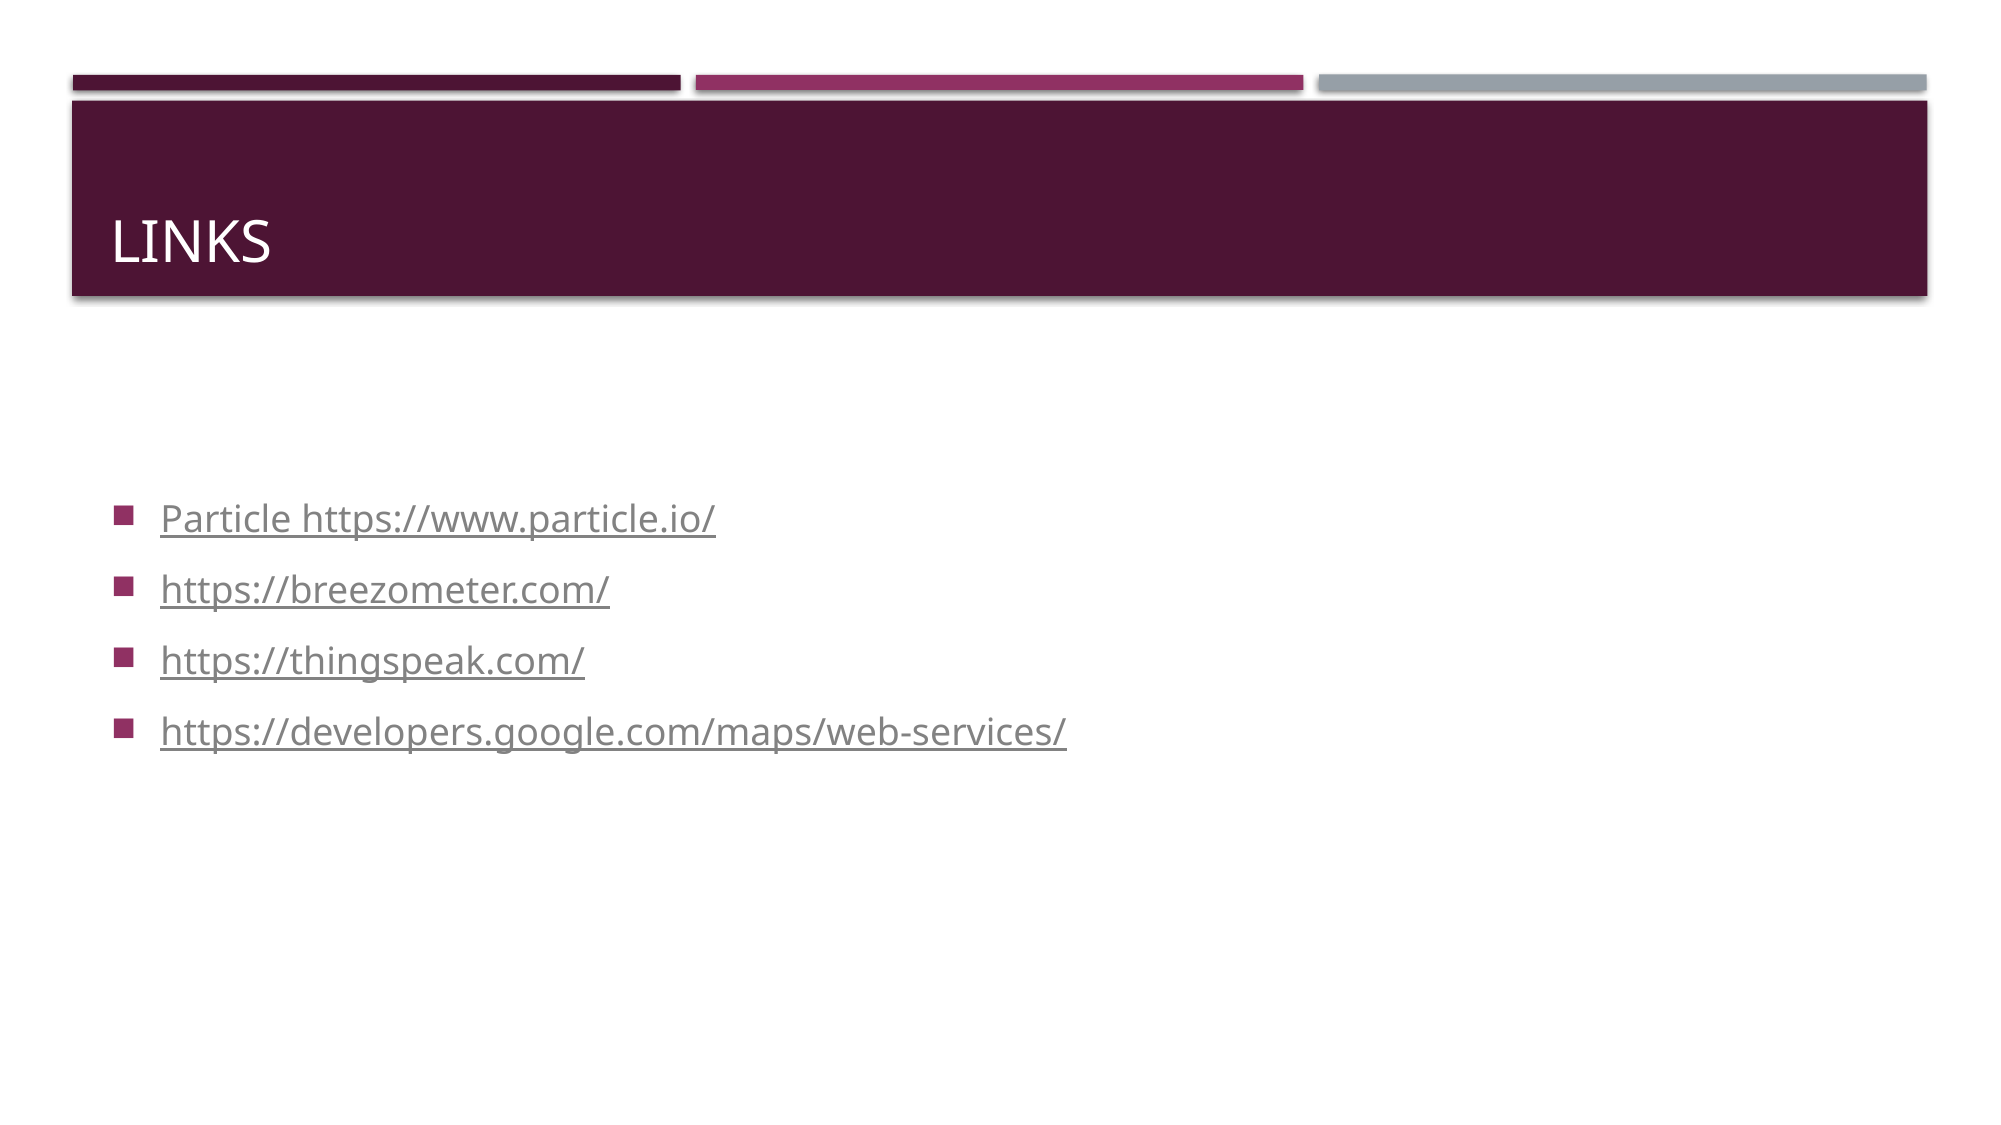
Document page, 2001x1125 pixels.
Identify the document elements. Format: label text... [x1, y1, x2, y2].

list Particle https://www.particle.io/ https://breezometer.com/ https://thingspeak.com/ https://developers.google.com/maps/web-services/ [95, 357, 1905, 962]
title Links [95, 115, 1905, 282]
